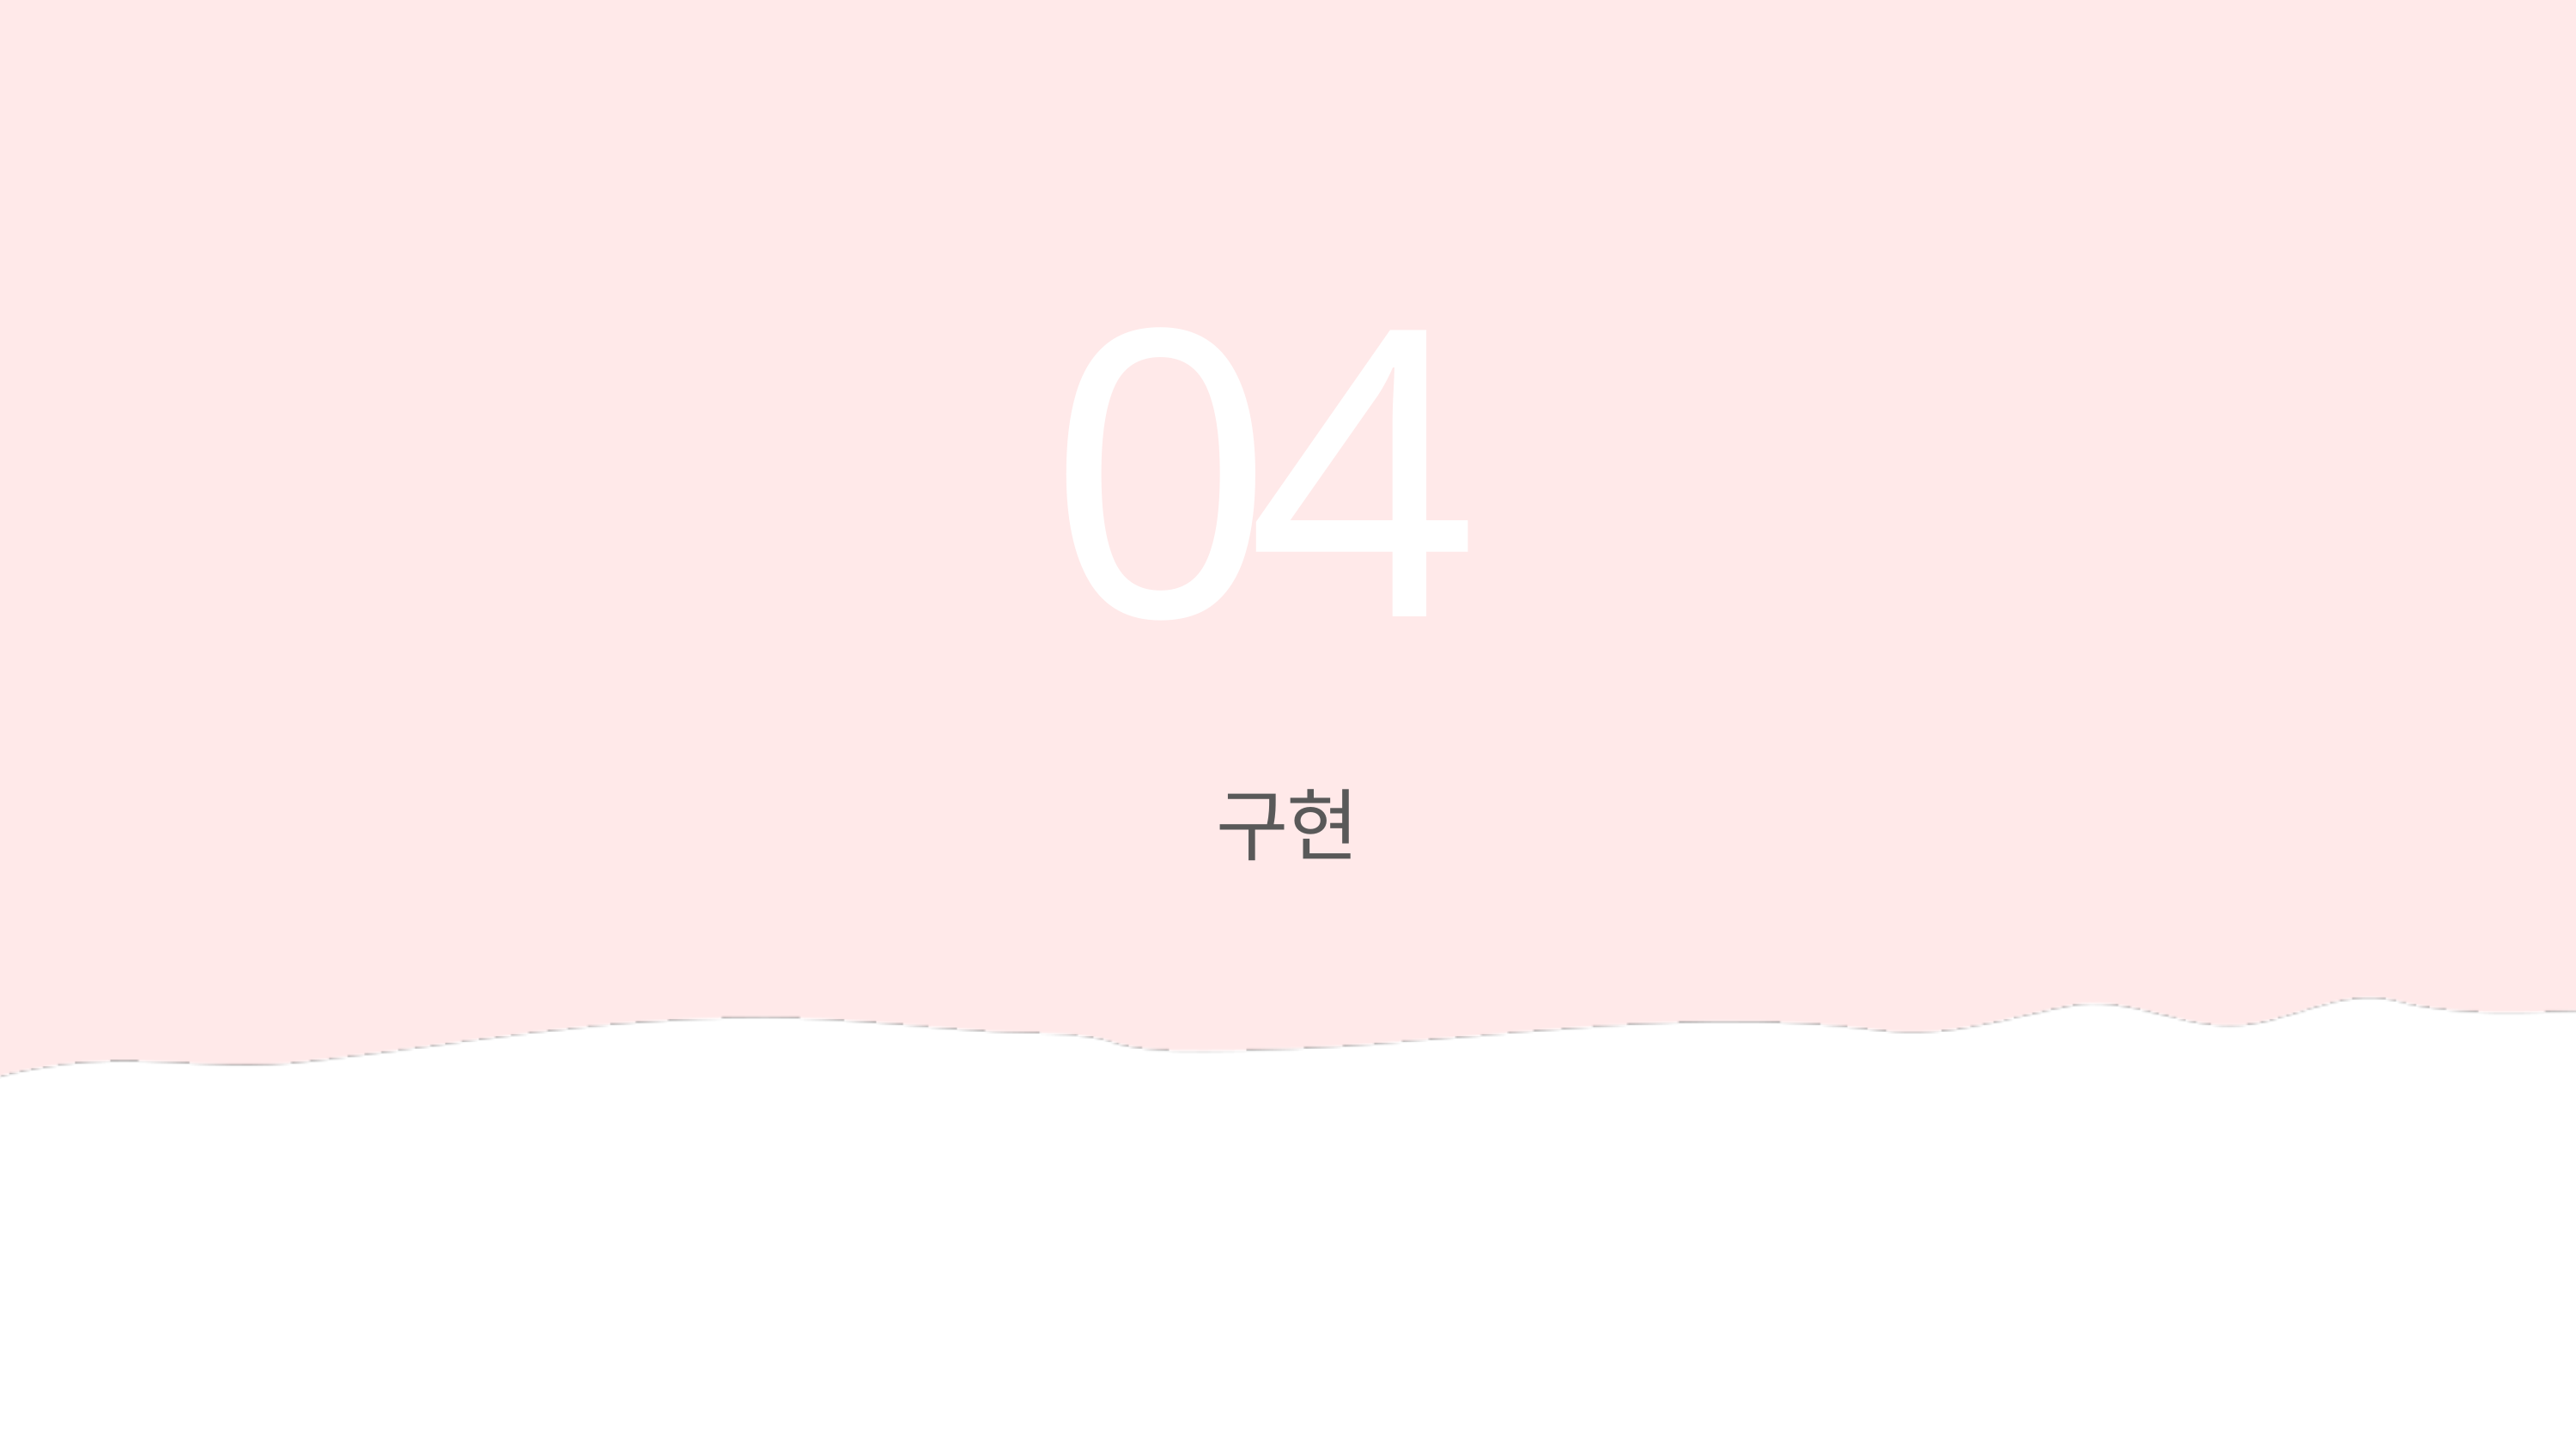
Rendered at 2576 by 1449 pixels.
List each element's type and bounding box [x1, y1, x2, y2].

text_box [0, 0, 2576, 1079]
